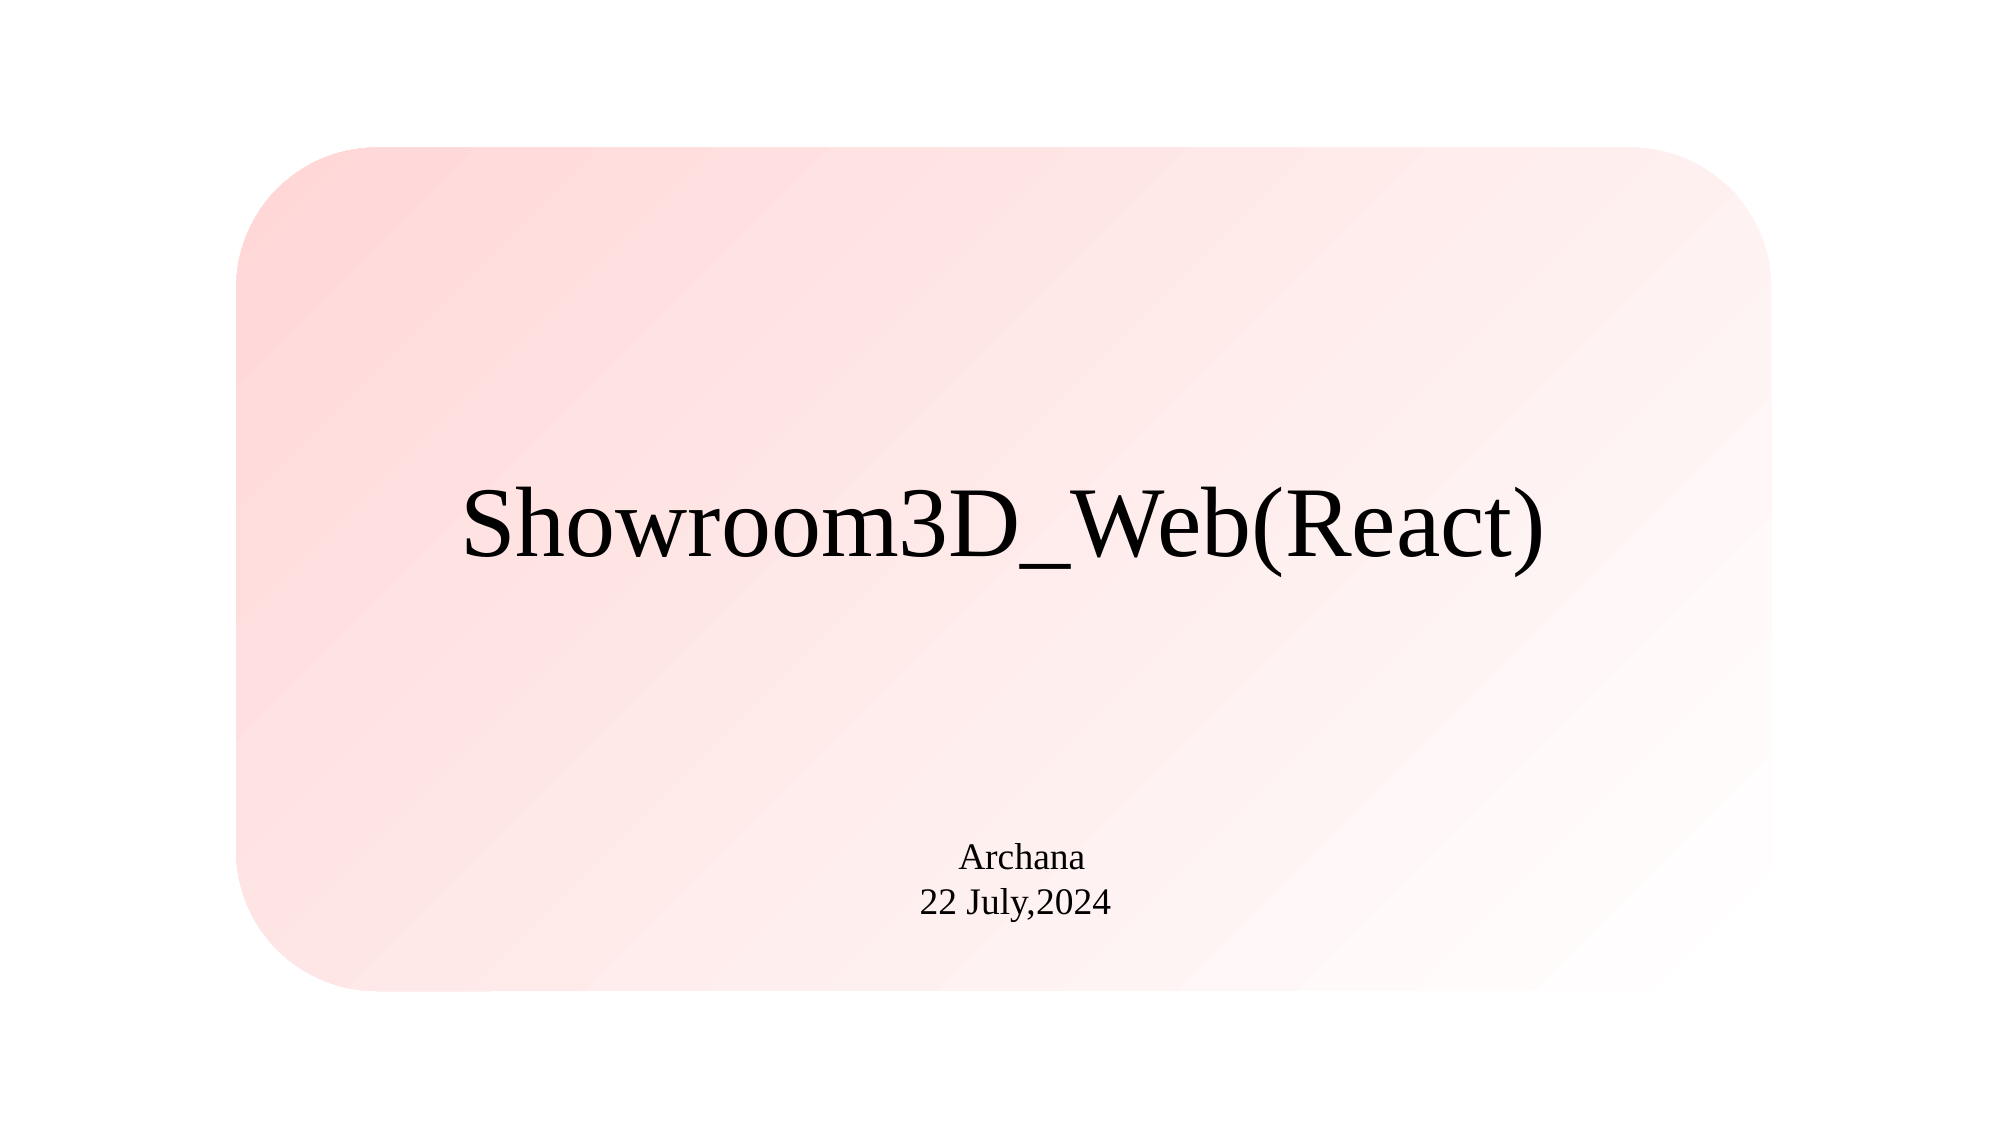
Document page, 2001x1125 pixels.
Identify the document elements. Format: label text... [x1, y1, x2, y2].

text_box Showroom3D_Web(React) Archana 22 July,2024 [236, 147, 1772, 992]
